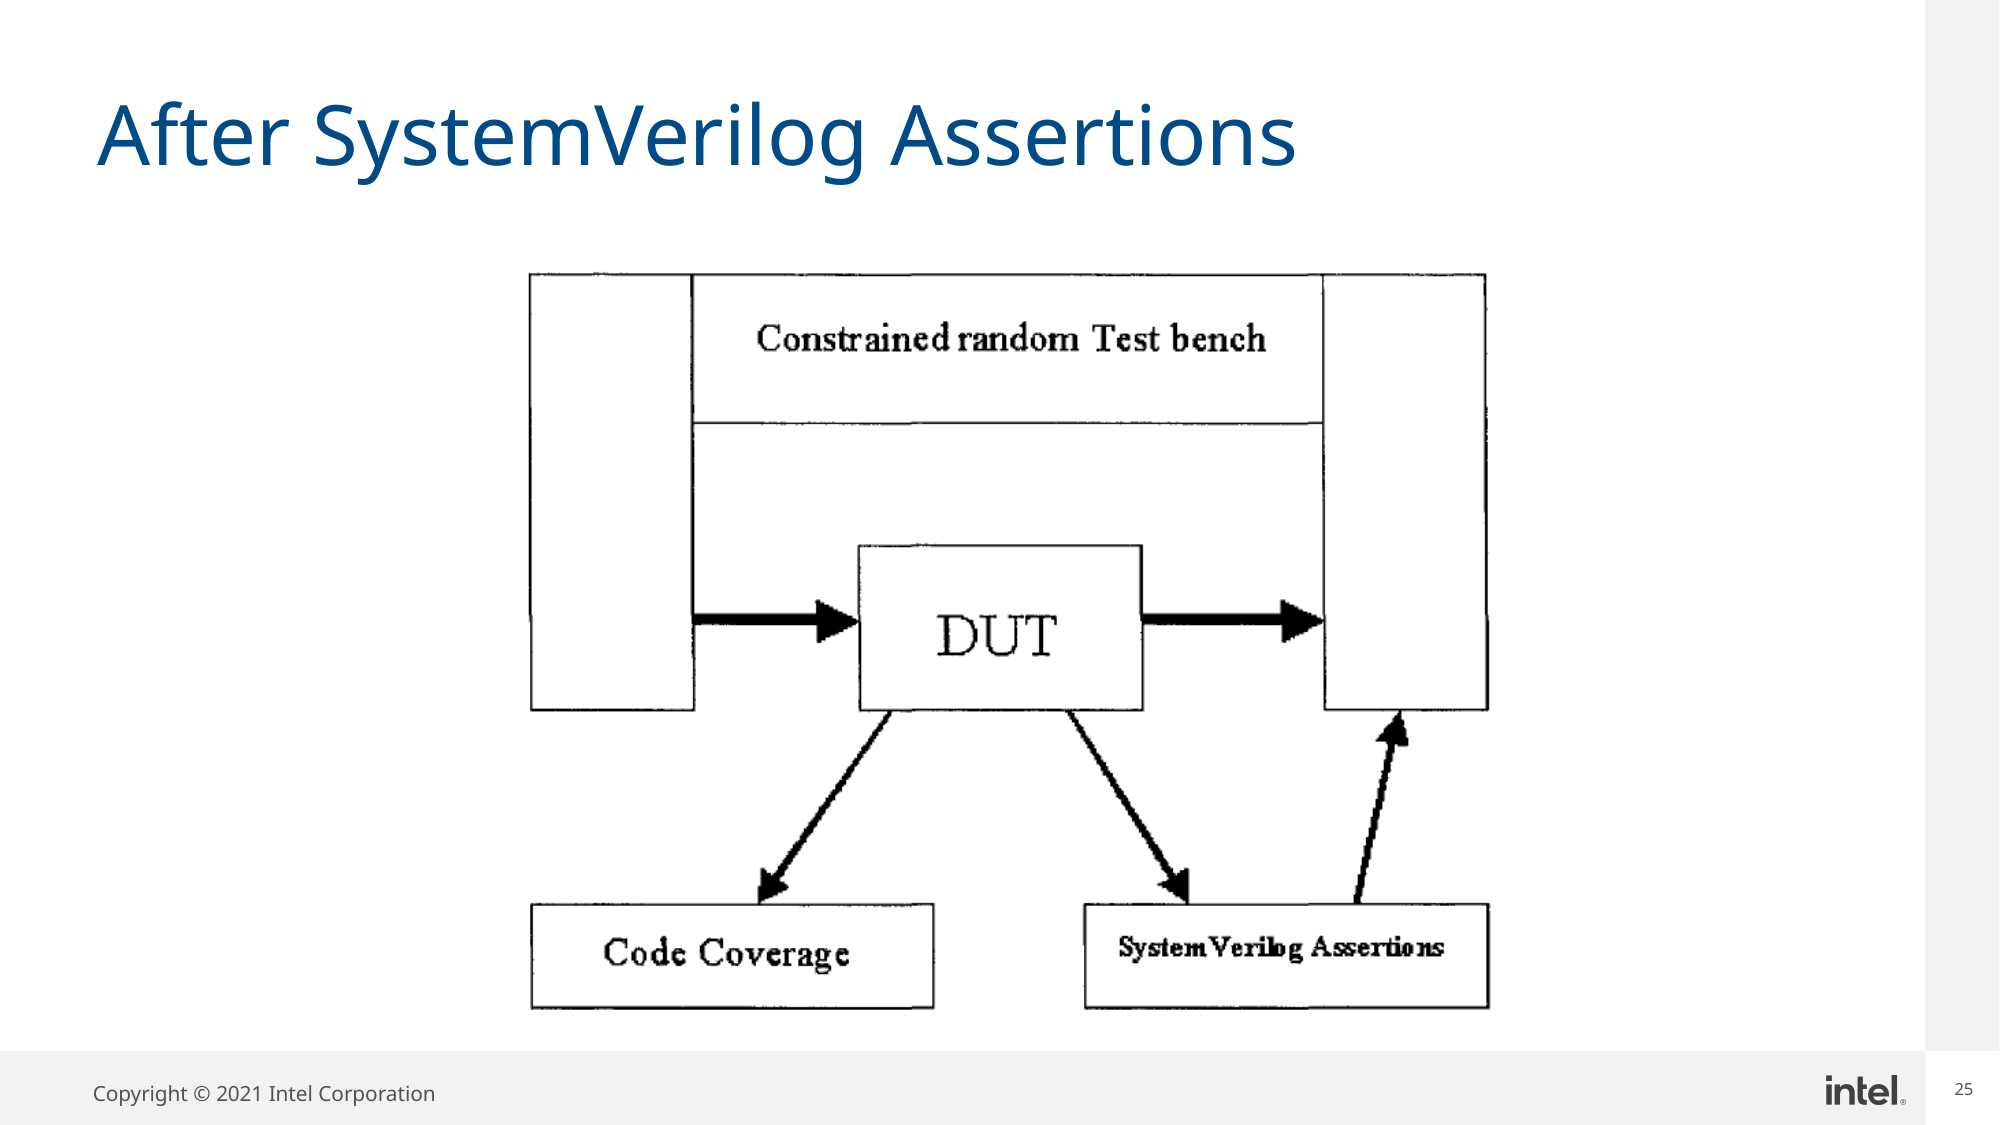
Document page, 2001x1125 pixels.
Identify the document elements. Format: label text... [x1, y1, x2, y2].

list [409, 249, 1585, 1026]
title After SystemVerilog Assertions [96, 93, 1898, 240]
picture [1826, 1075, 1906, 1105]
